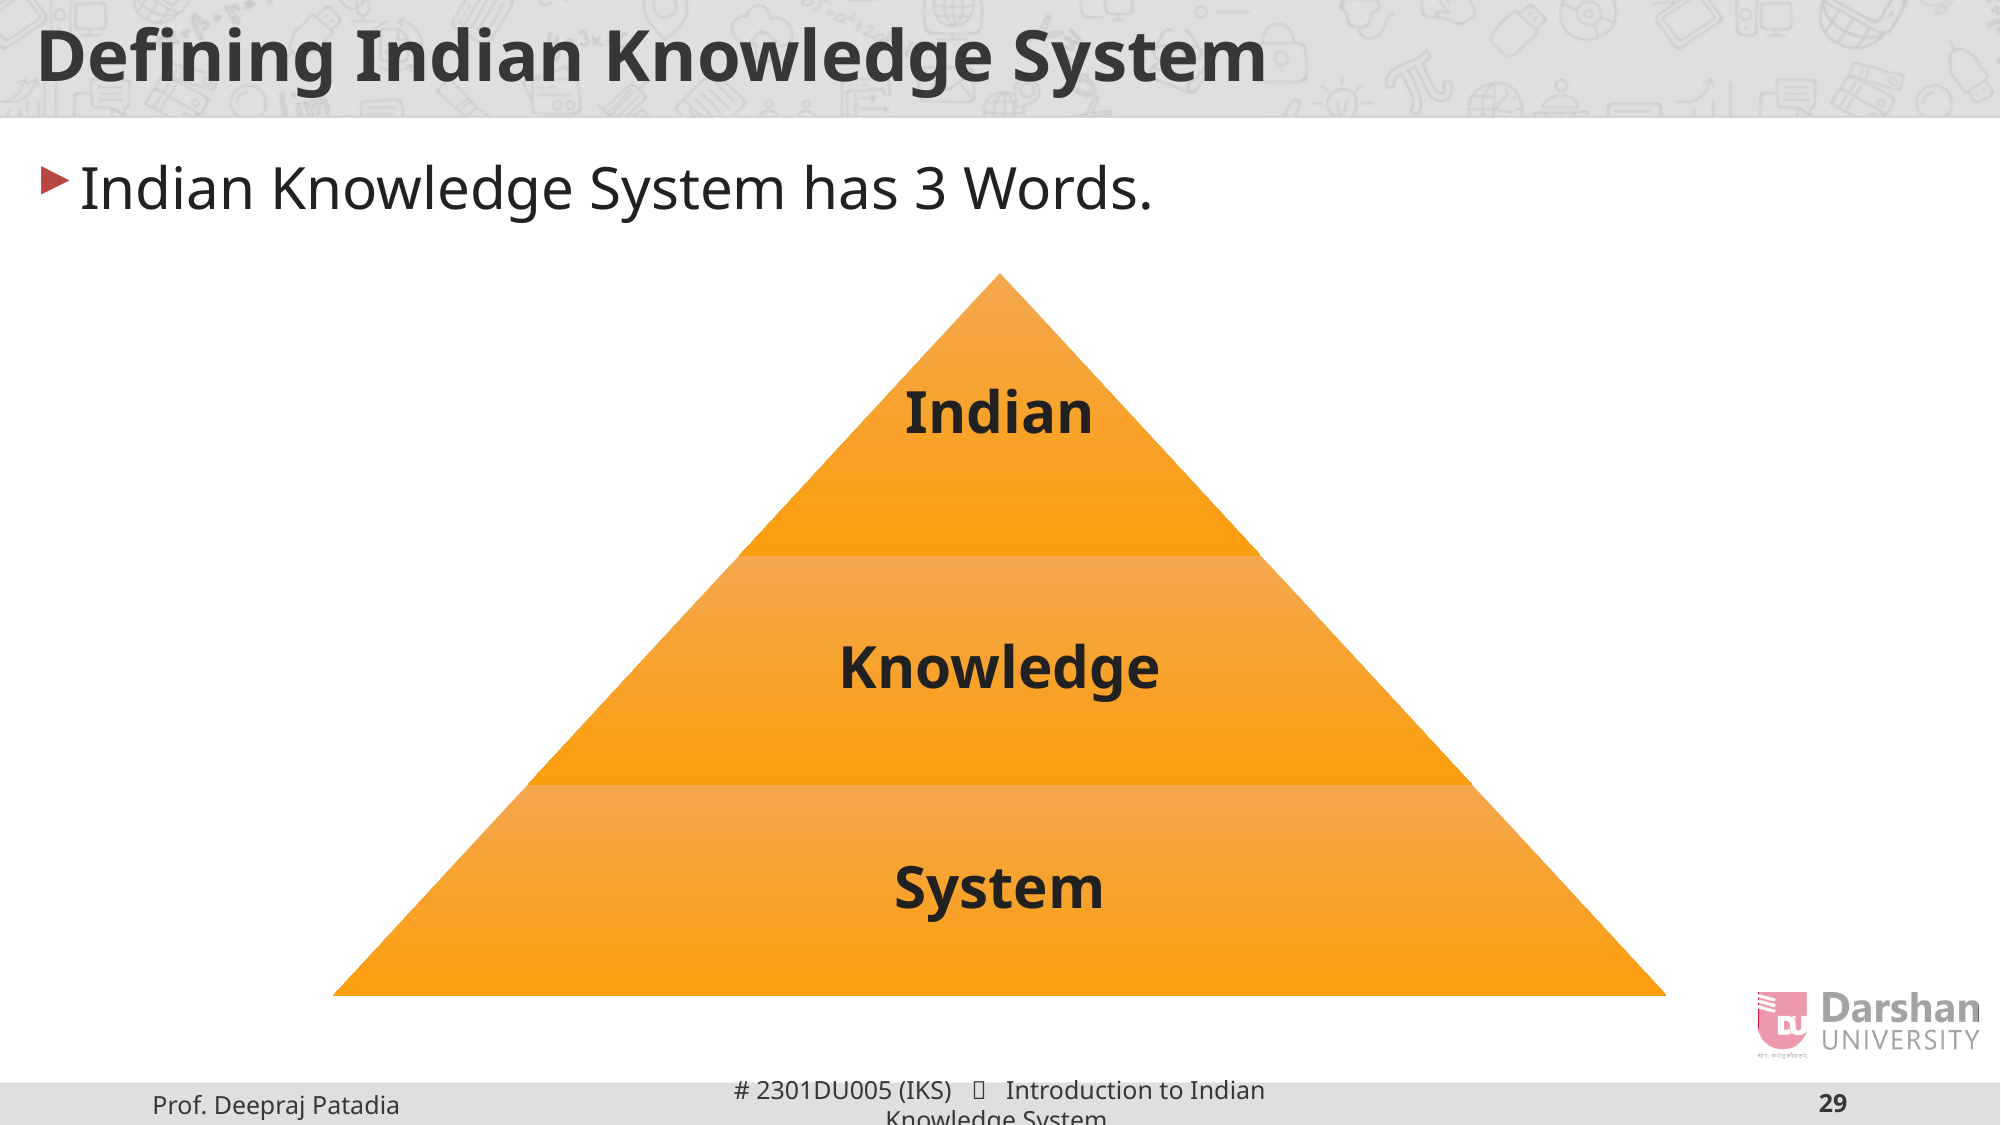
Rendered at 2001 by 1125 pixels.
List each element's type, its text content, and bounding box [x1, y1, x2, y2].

text_box Indian [739, 273, 1261, 555]
text_box Knowledge [528, 555, 1472, 784]
list Indian Knowledge System has 3 Words. [21, 143, 1979, 1061]
text_box System [333, 784, 1667, 996]
title Defining Indian Knowledge System [0, 0, 2000, 117]
